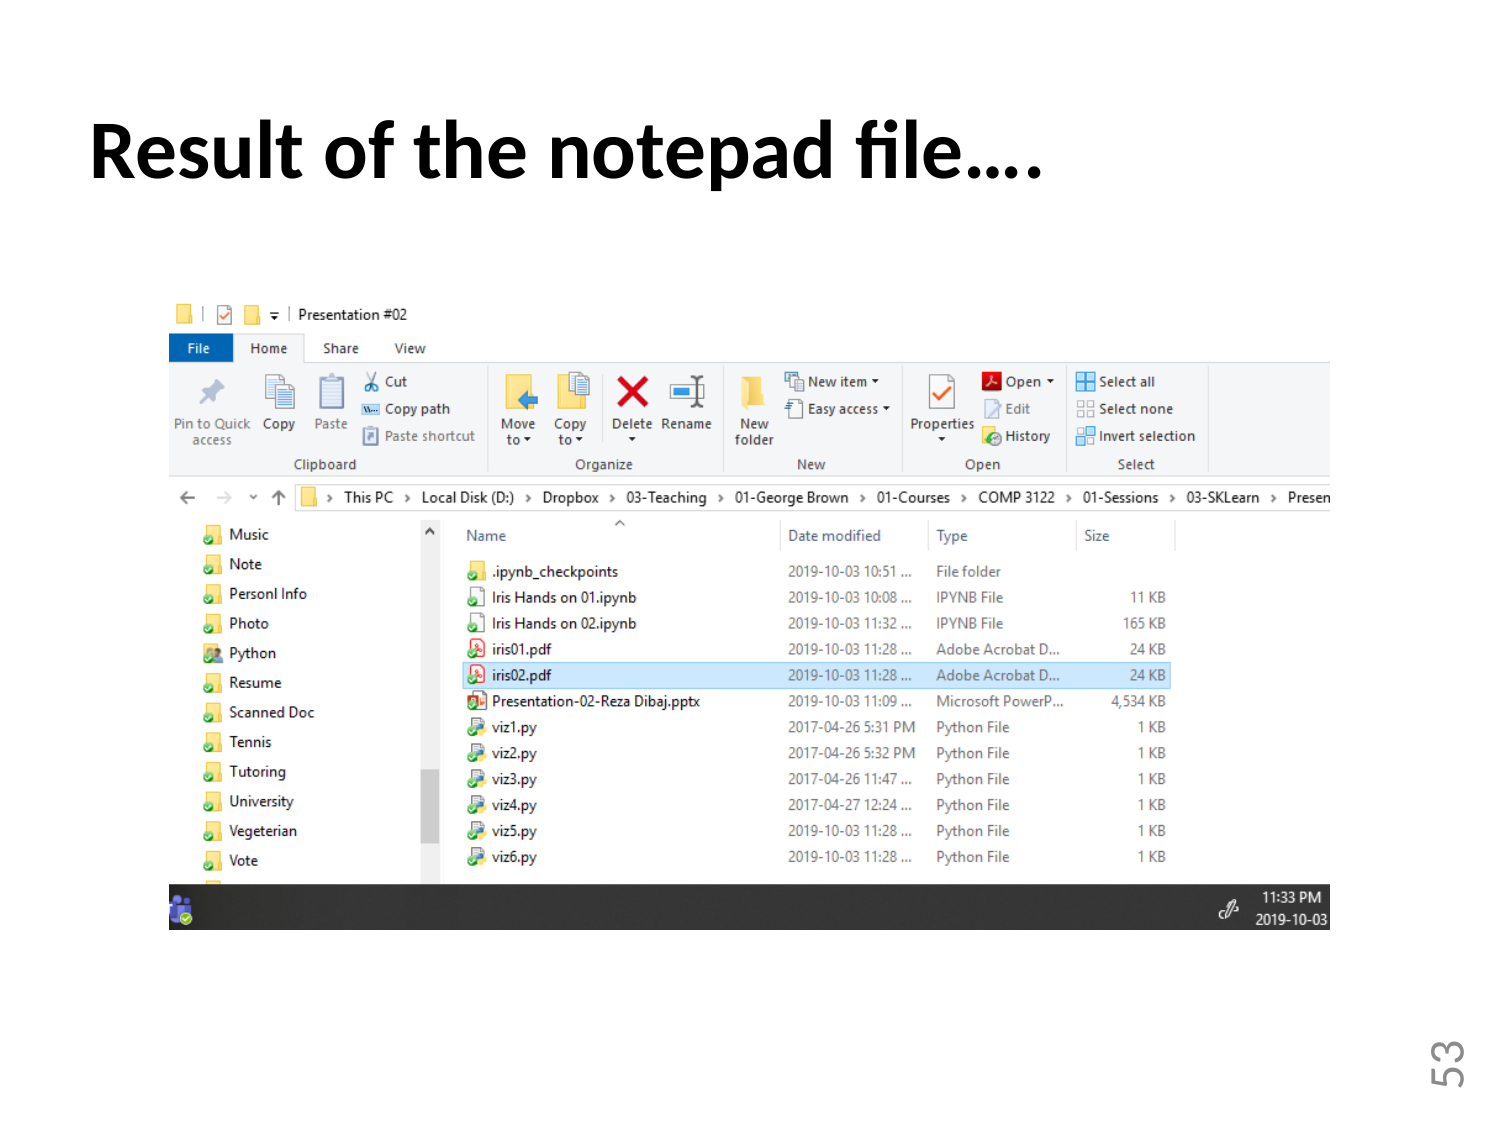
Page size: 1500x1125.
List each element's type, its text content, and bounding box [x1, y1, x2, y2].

slide_number 53 [1412, 1025, 1475, 1125]
text_box Result of the notepad file…. [74, 87, 1438, 203]
picture [169, 298, 1331, 930]
